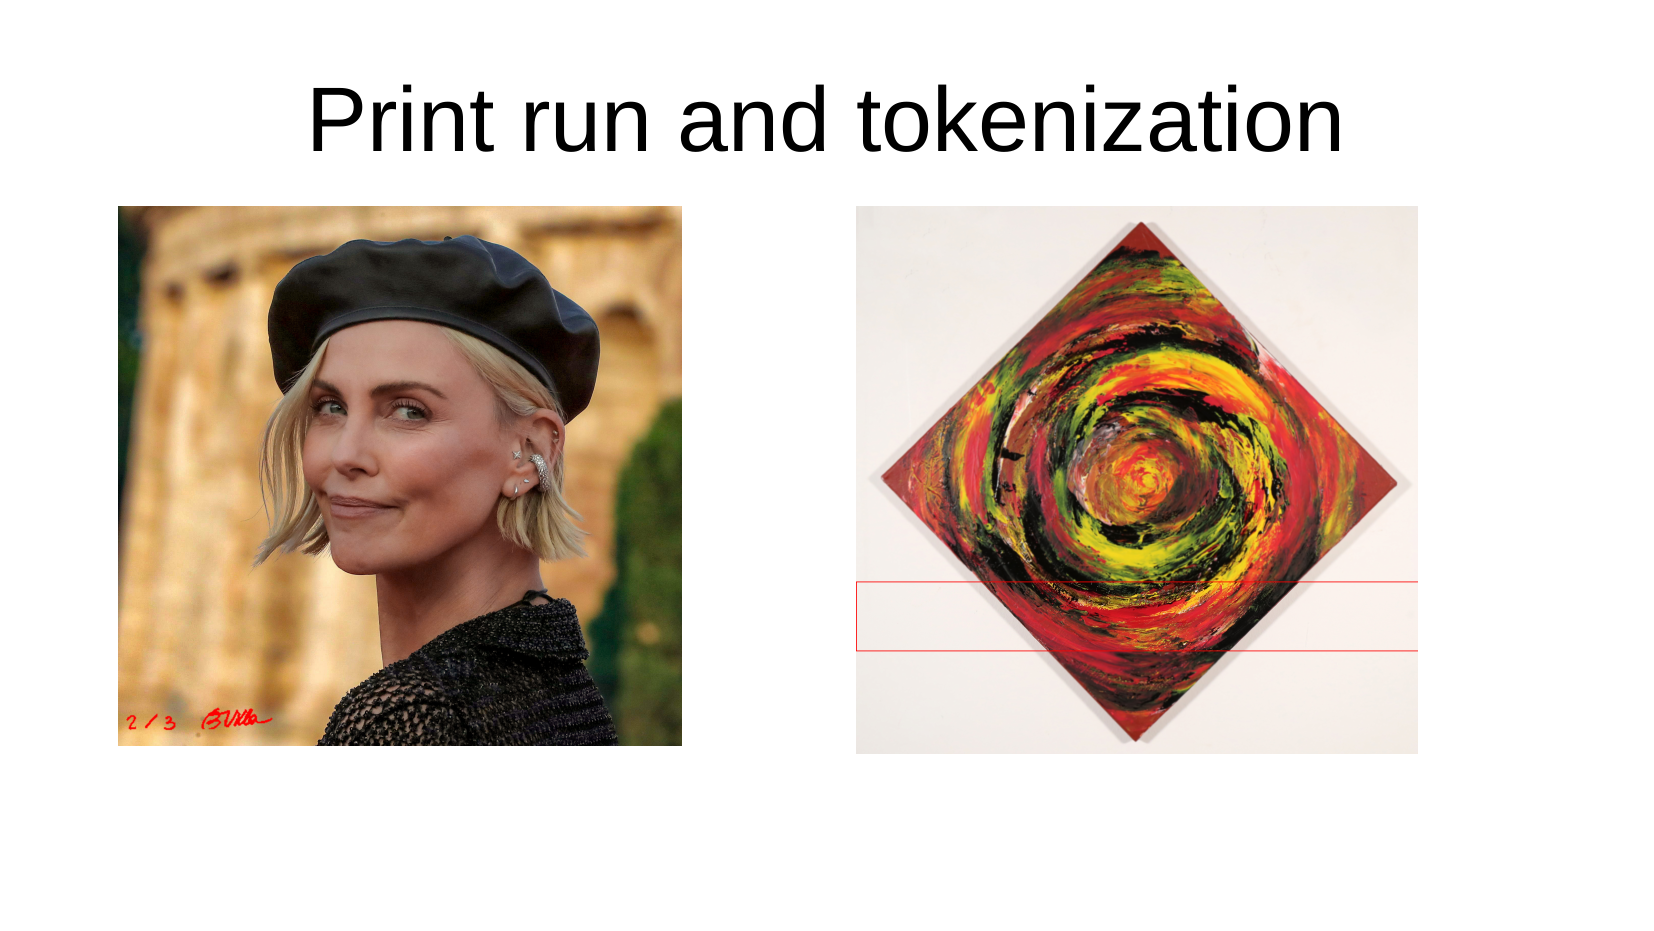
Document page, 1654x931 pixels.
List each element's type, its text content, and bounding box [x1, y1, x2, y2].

picture [117, 206, 682, 747]
title Print run and tokenization [82, 37, 1571, 193]
picture [856, 206, 1418, 754]
